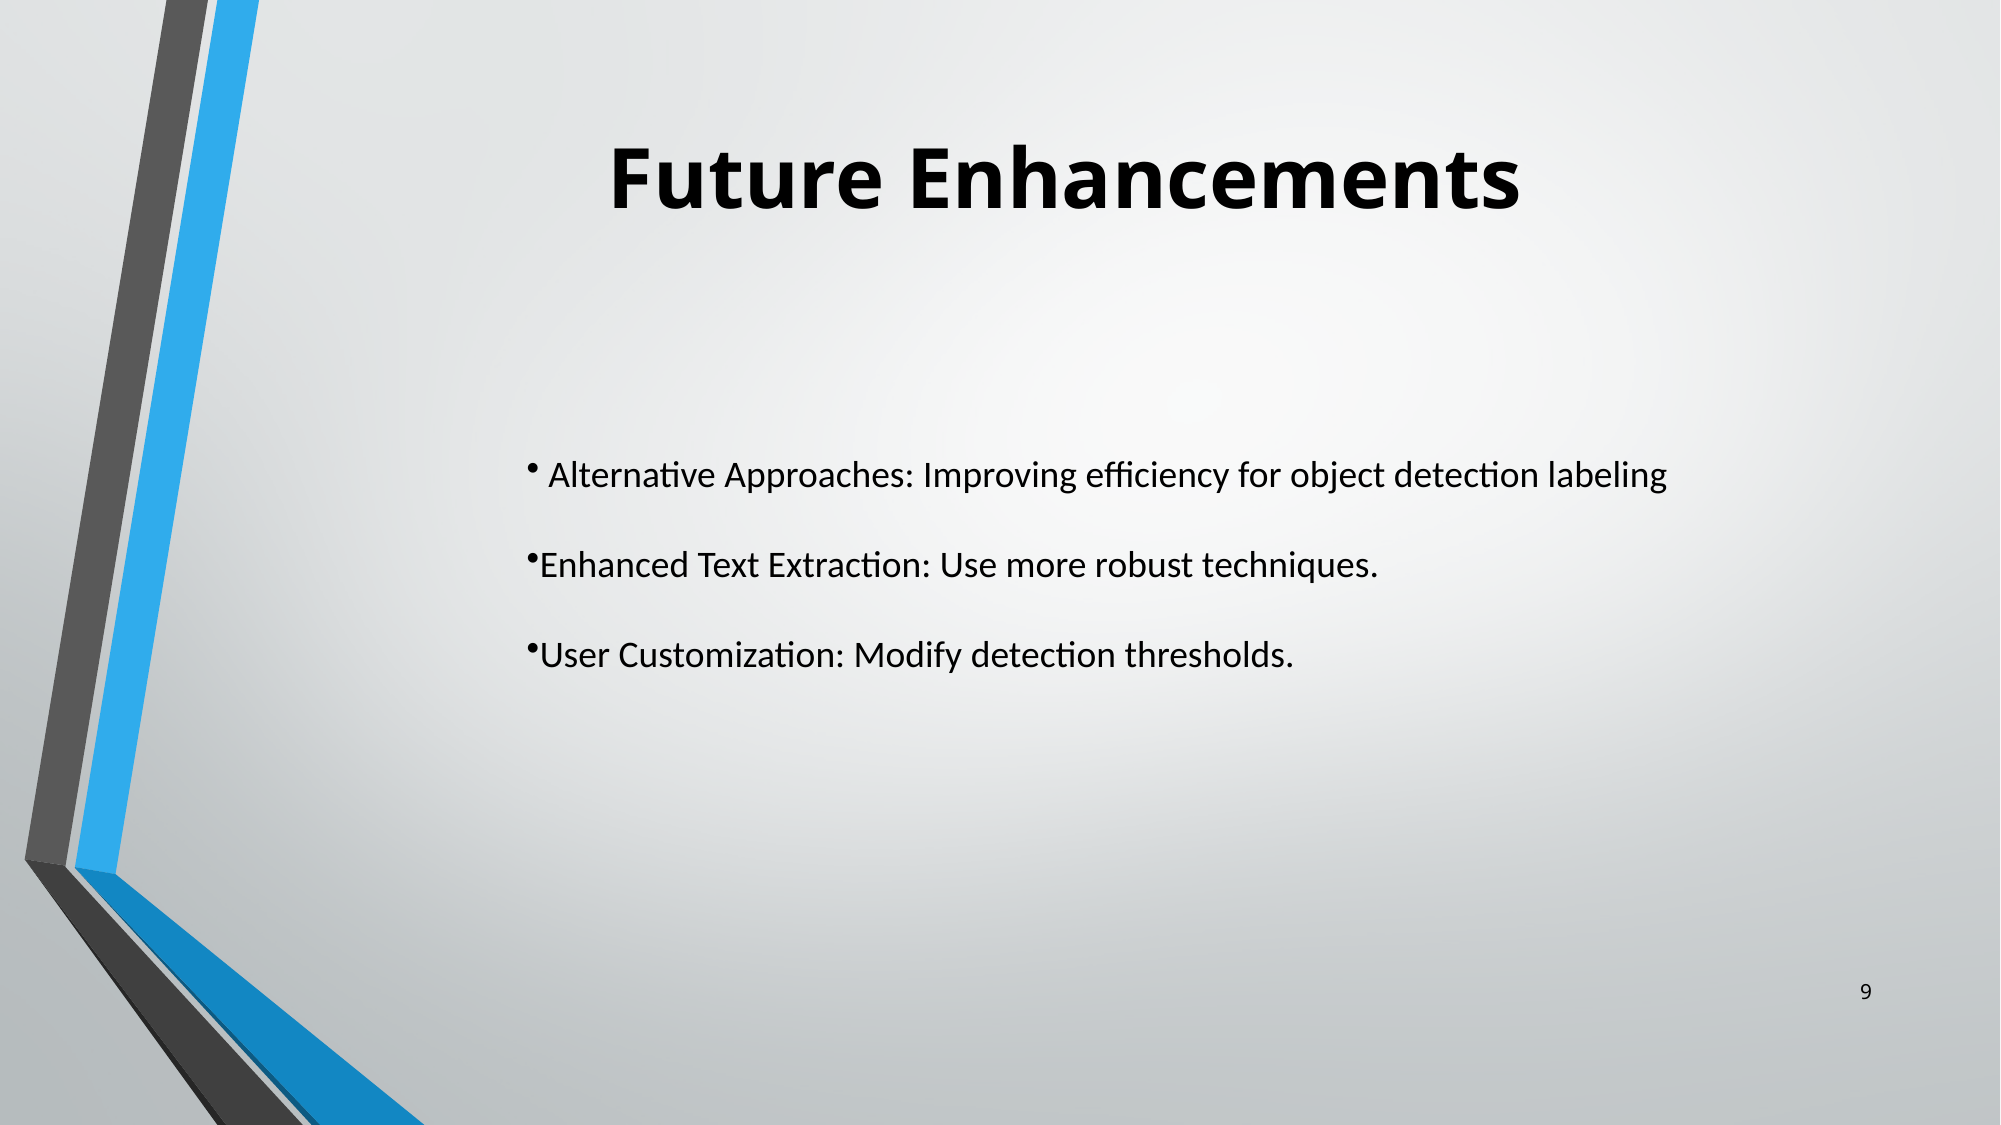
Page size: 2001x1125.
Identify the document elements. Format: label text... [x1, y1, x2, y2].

list Alternative Approaches: Improving efficiency for object detection labeling Enhanced Text Extraction: Use more robust techniques. User Customization: Modify detection thresholds. [511, 236, 1704, 889]
slide_number 9 [1796, 962, 1887, 1023]
title Future Enhancements [243, 112, 1887, 238]
